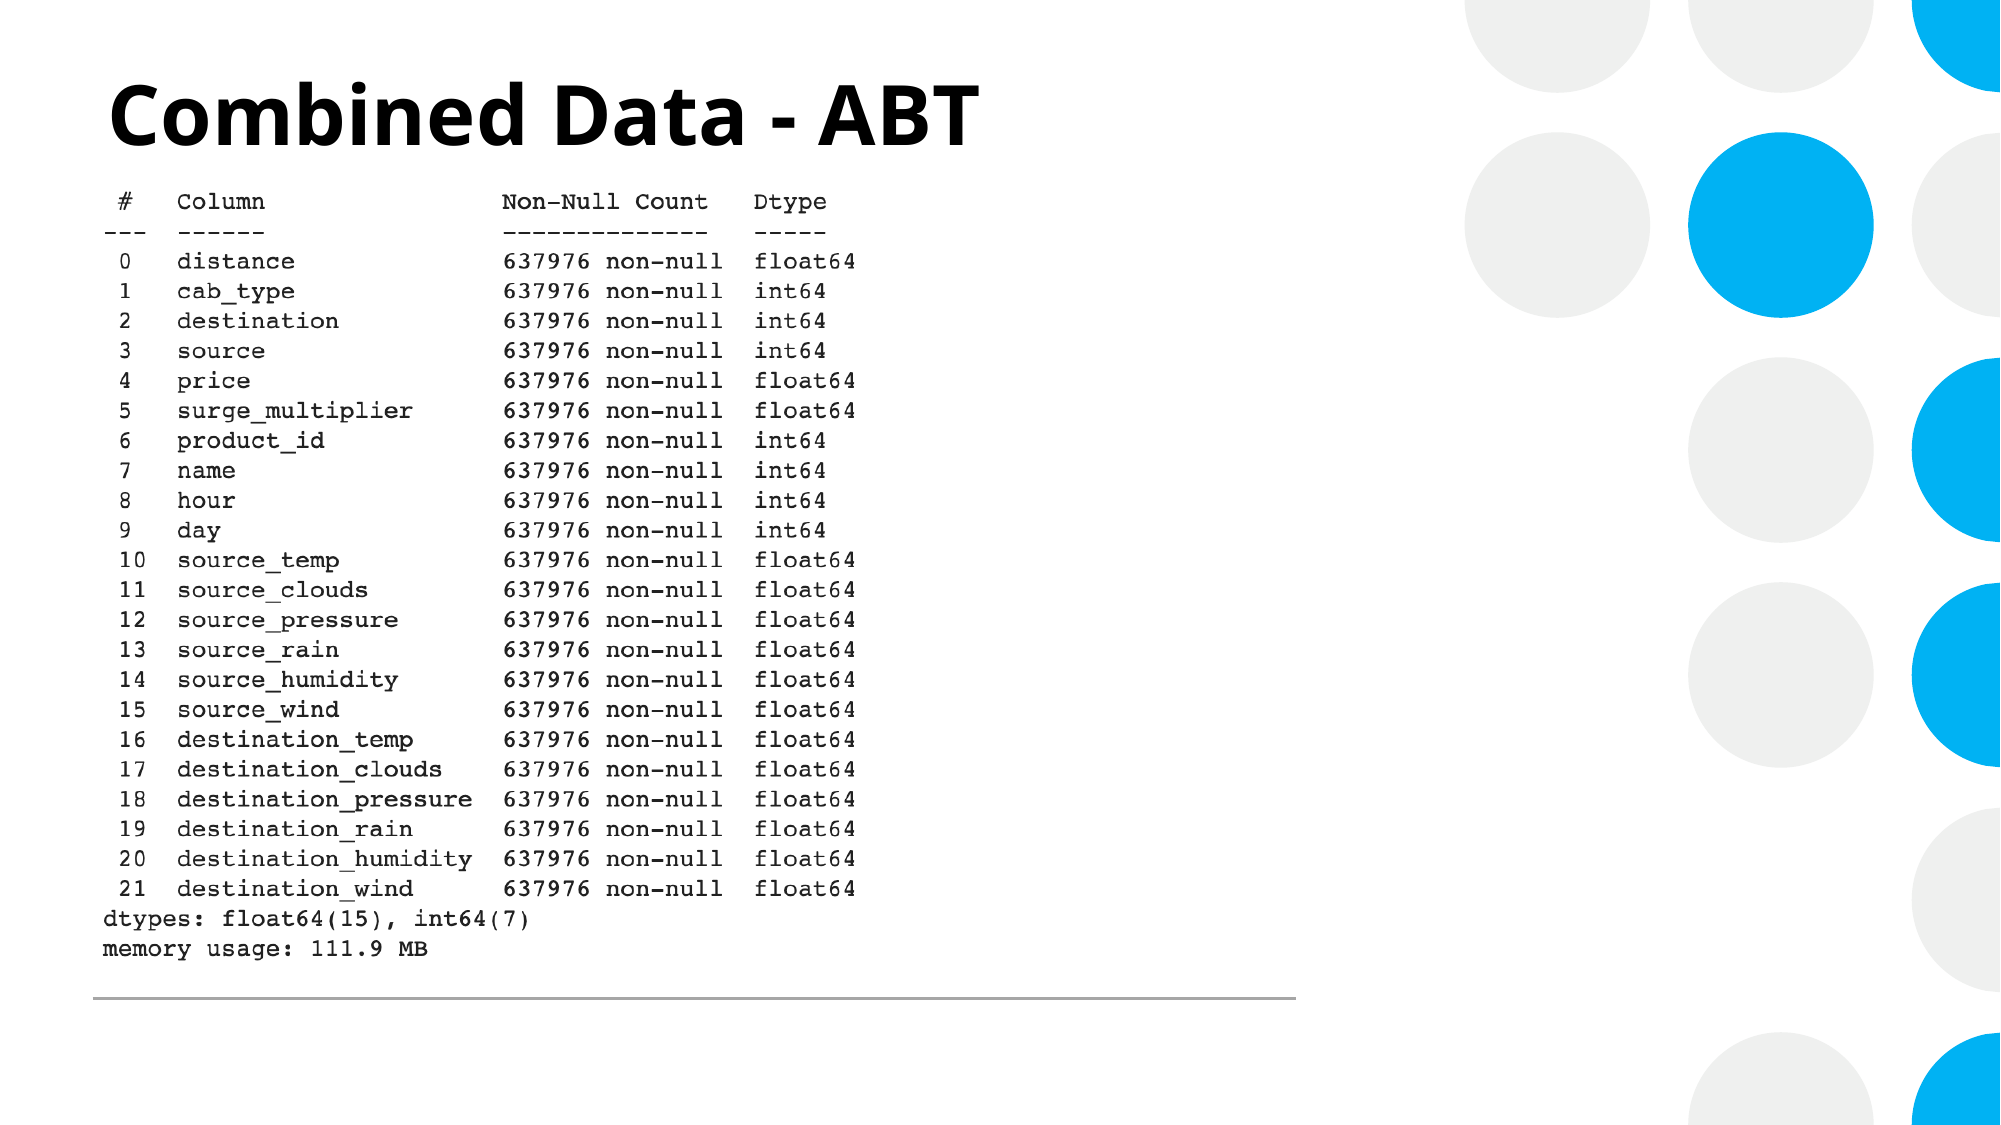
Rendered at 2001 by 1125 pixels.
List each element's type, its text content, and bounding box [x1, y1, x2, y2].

title Combined Data - ABT [92, 54, 1297, 170]
picture [92, 189, 868, 973]
